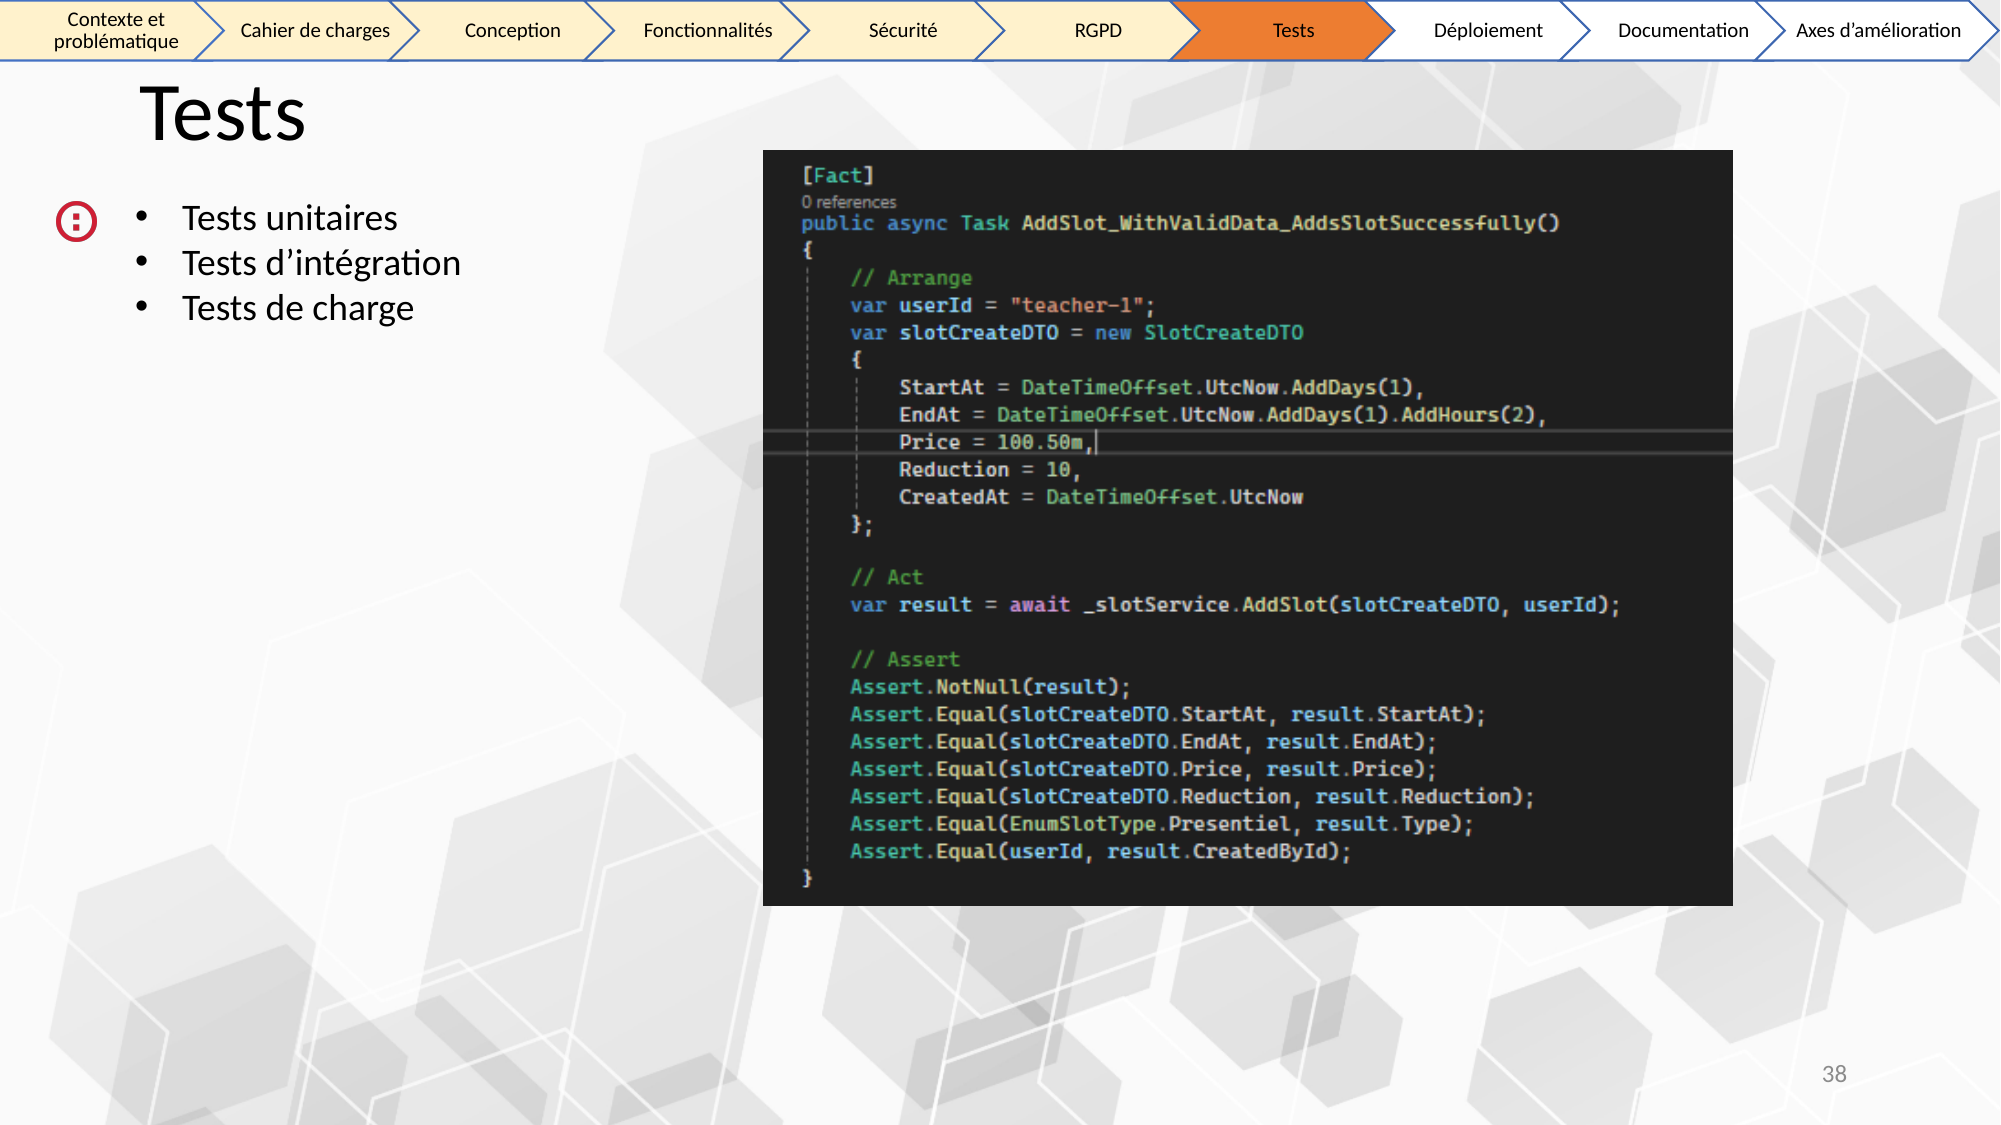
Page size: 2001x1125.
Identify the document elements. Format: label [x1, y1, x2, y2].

text_box [0, 0, 1999, 61]
picture [0, 0, 2000, 1125]
